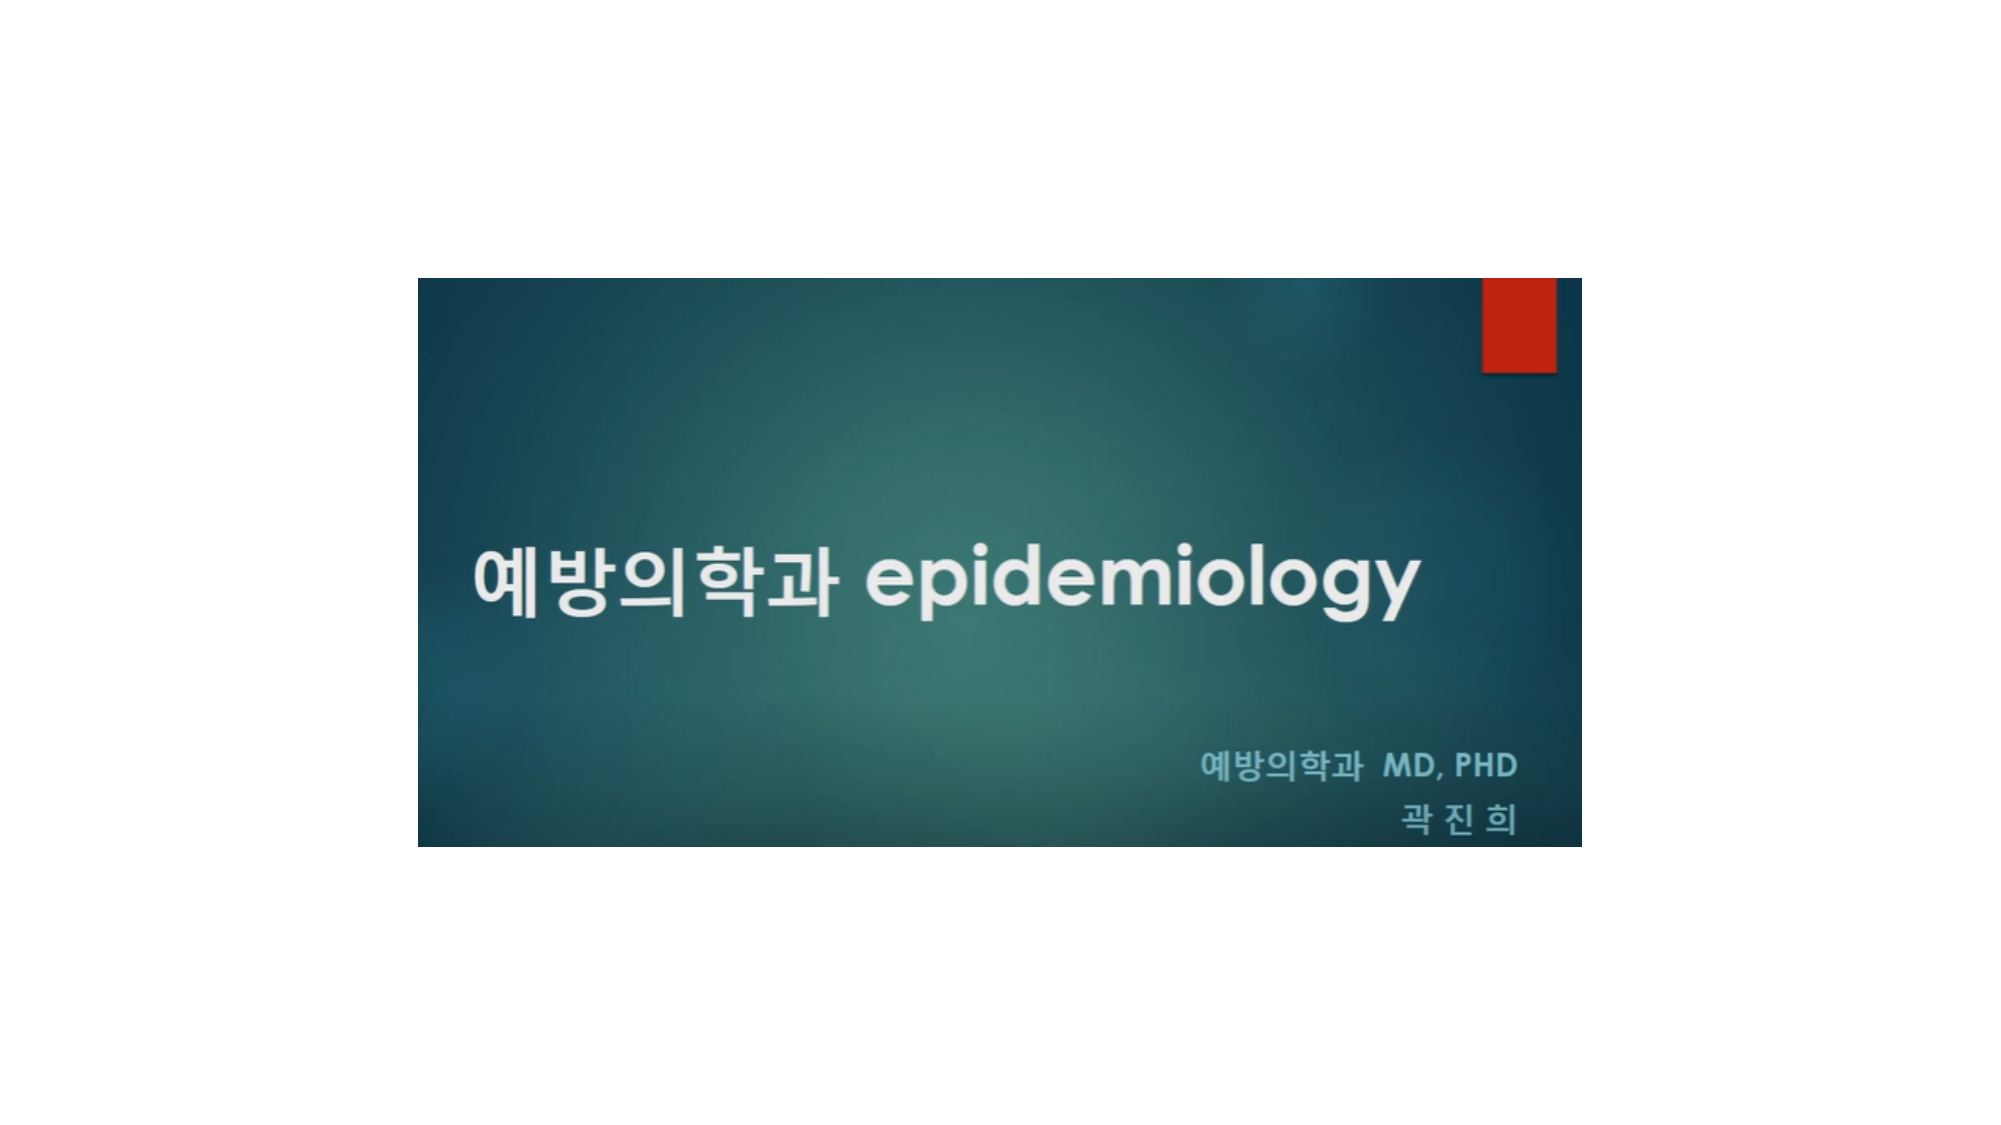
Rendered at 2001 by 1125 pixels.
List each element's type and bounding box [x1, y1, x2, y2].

picture [418, 277, 1582, 847]
